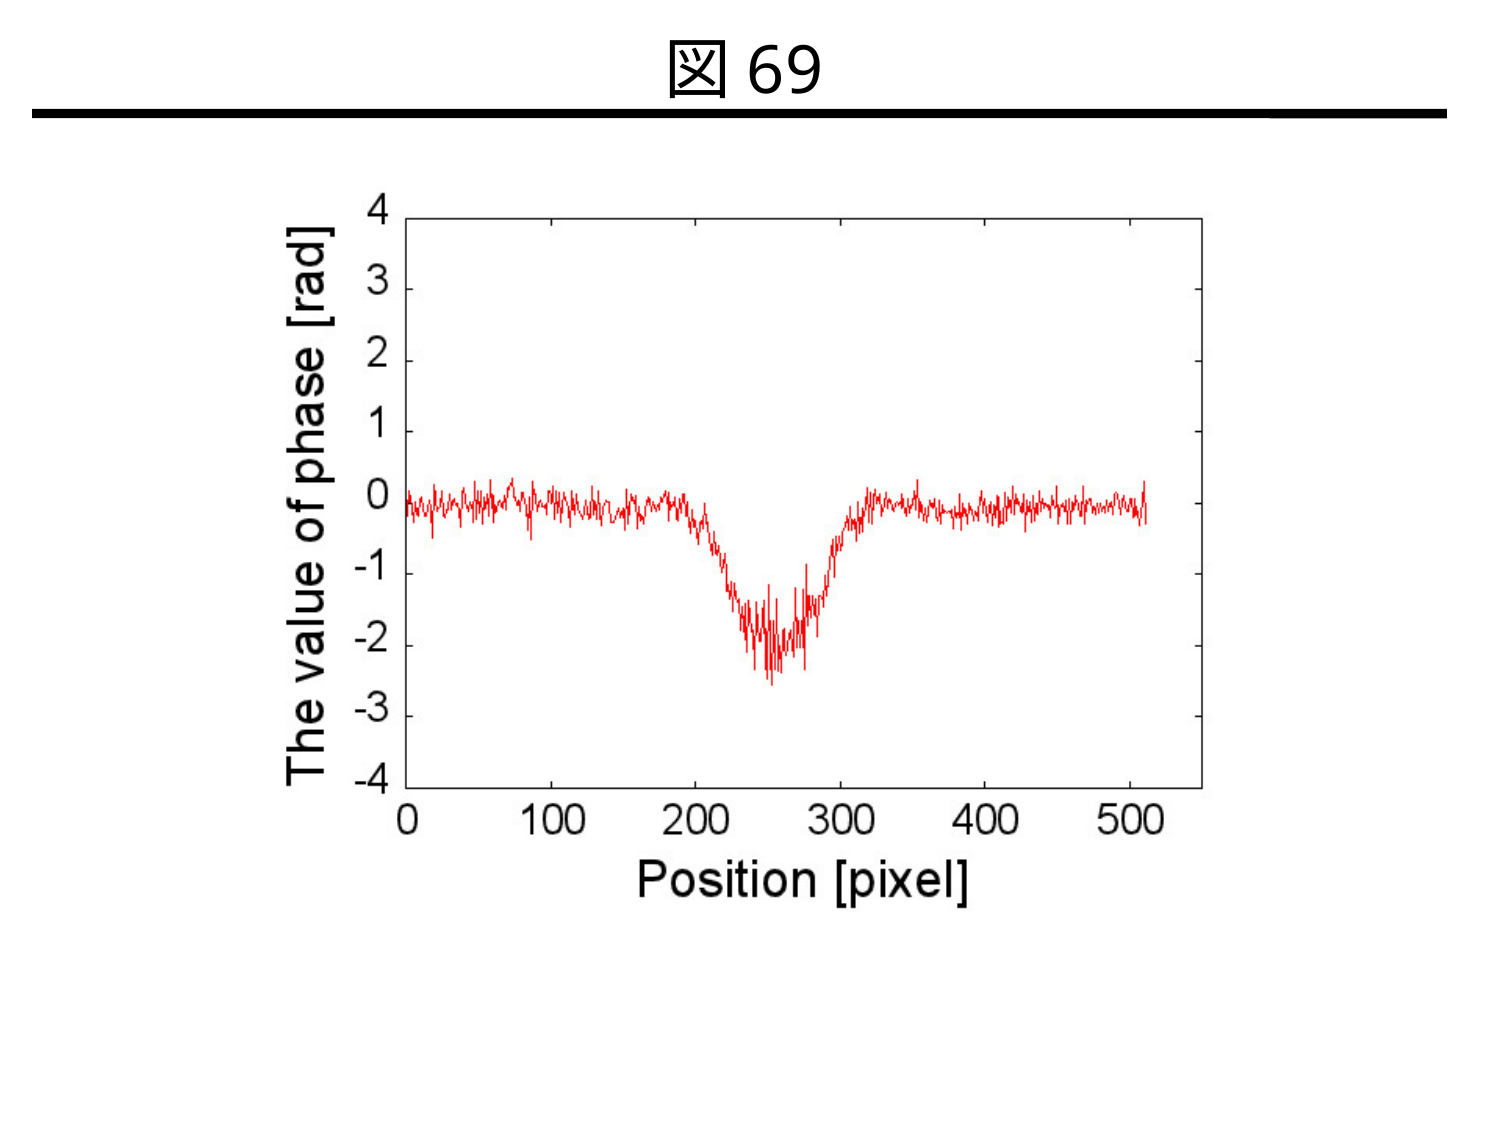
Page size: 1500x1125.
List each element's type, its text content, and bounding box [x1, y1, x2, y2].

text_box 図69 [649, 19, 839, 114]
picture [249, 187, 1250, 938]
